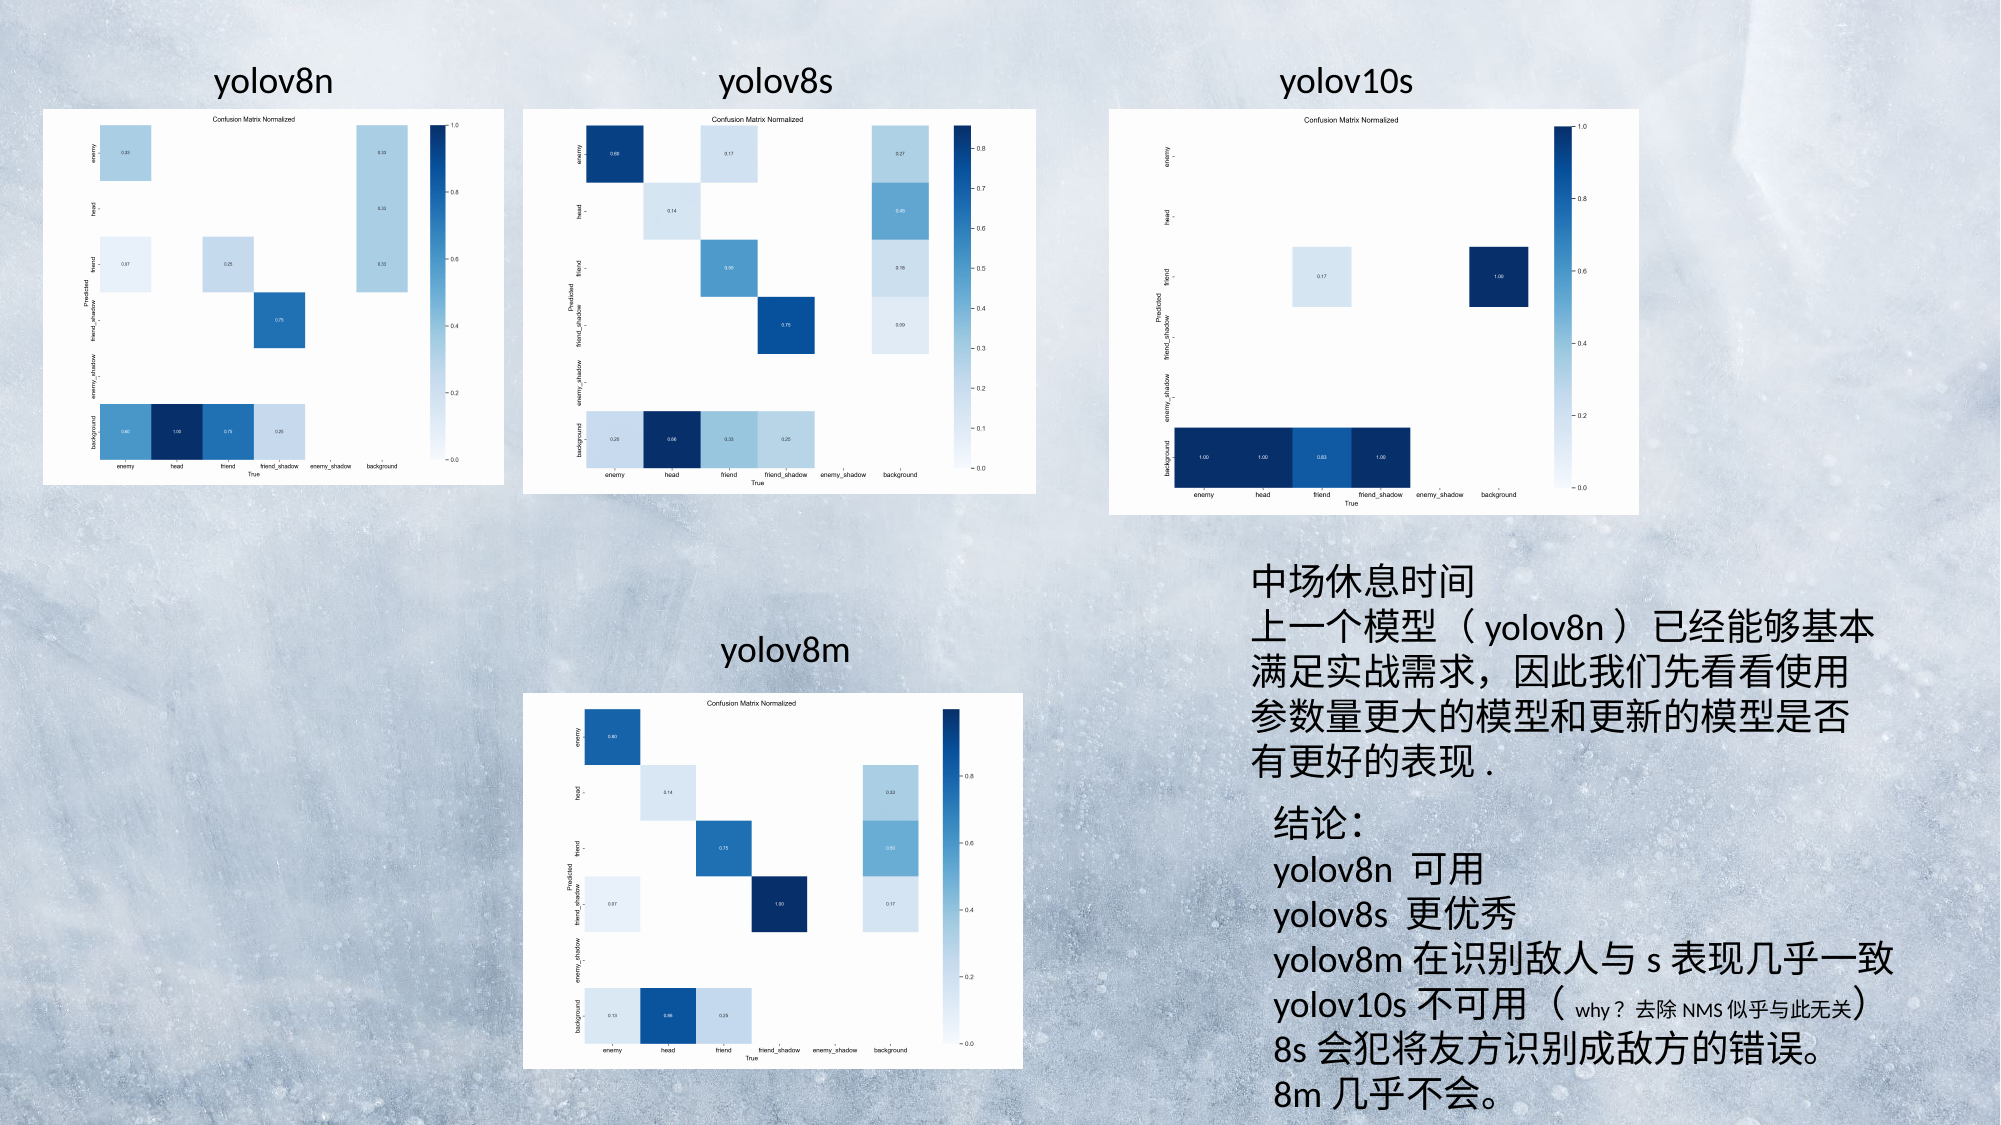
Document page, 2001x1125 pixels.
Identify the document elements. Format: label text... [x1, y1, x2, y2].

text_box yolov8s [442, 48, 1110, 109]
text_box yolov8n [0, 48, 442, 109]
text_box 结论： yolov8n 可用 yolov8s 更优秀 yolov8m在识别敌人与s表现几乎一致 yolov10s不可用（why？去除NMS似乎与此无关） 8s会犯将友方识别成敌方的错误。 8m几乎不会。 [1258, 792, 1926, 1125]
text_box yolov10s [1110, 48, 1680, 109]
text_box yolov8m [452, 617, 1119, 678]
text_box 中场休息时间 上一个模型（yolov8n）已经能够基本满足实战需求，因此我们先看看使用参数量更大的模型和更新的模型是否有更好的表现. [1236, 550, 1903, 791]
picture [0, 0, 2001, 1125]
